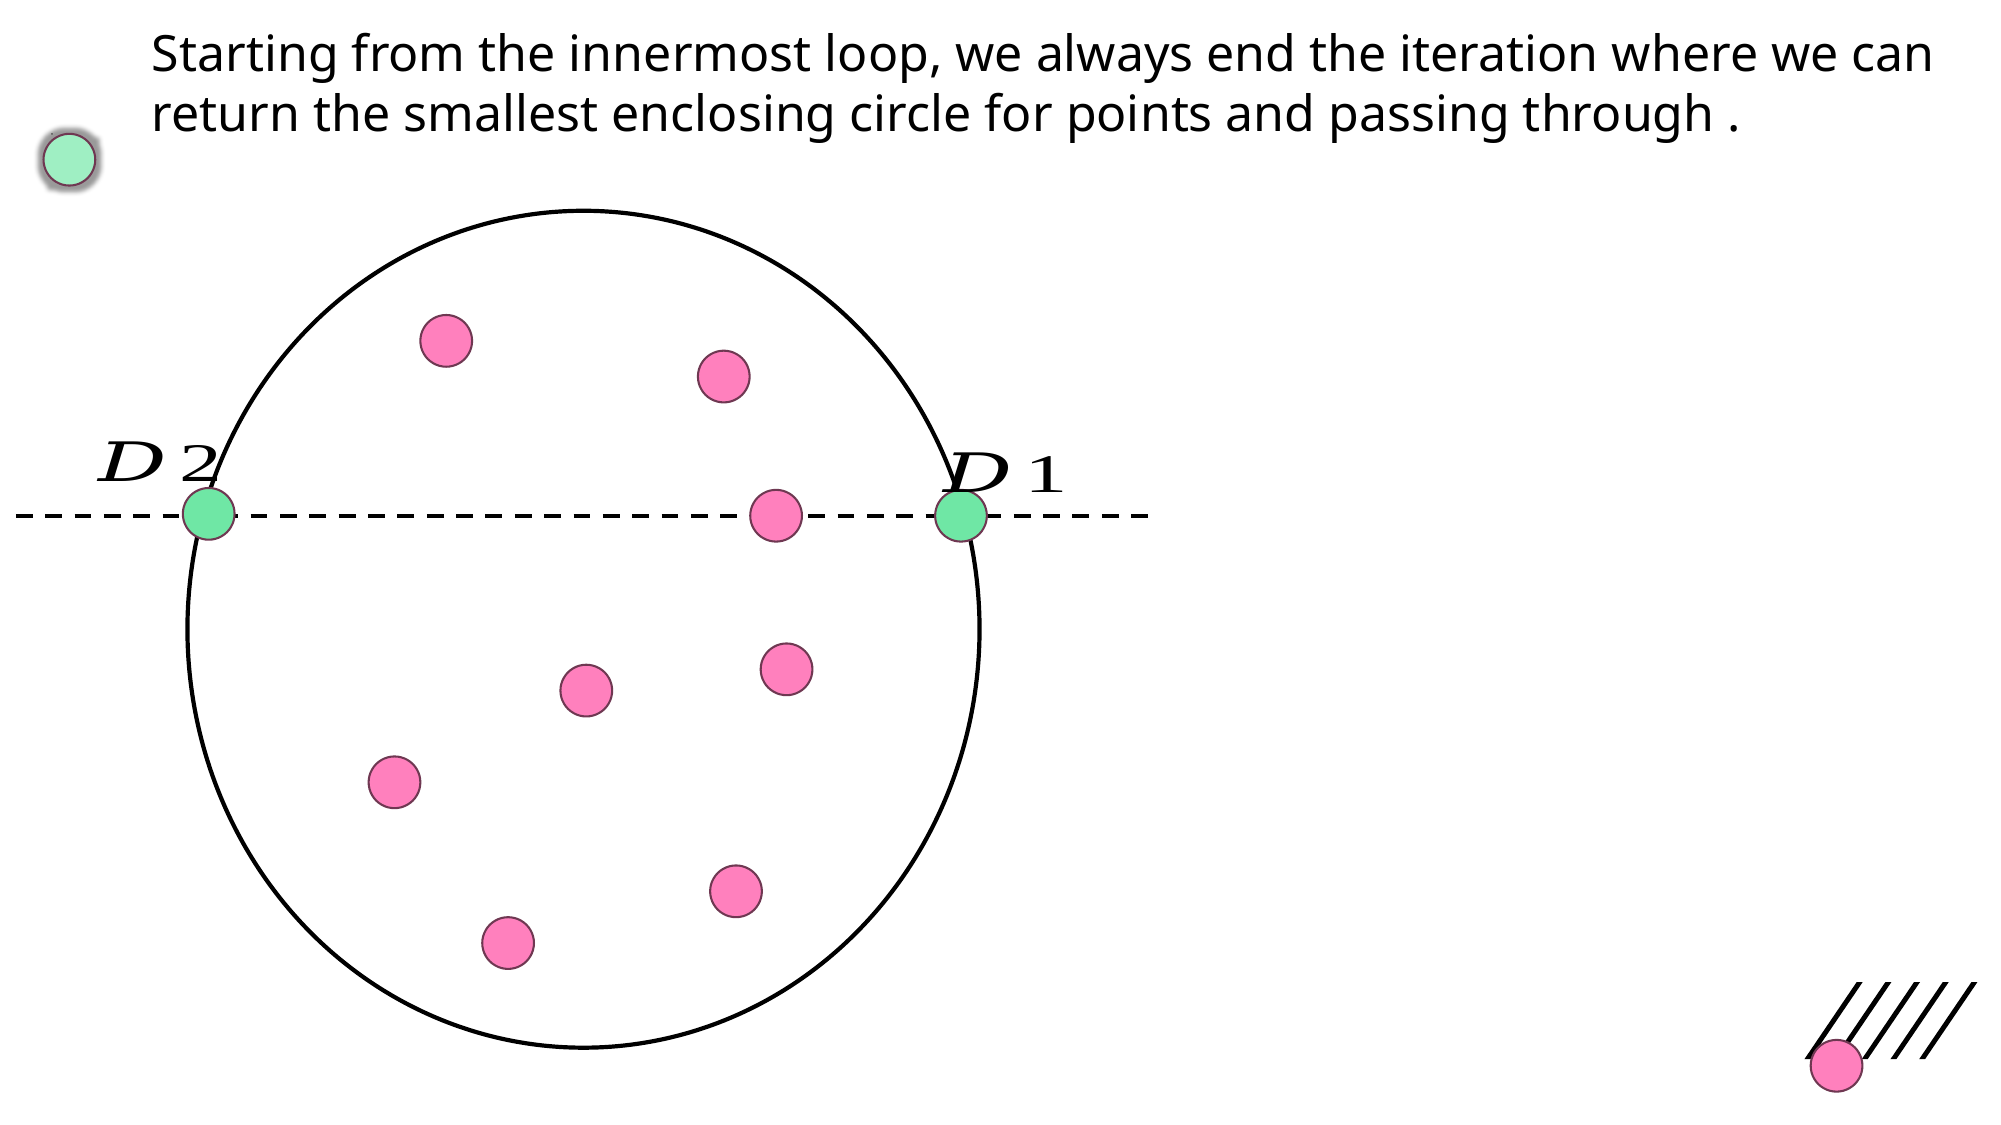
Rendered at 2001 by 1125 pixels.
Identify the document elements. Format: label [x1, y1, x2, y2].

text_box [749, 516, 803, 543]
text_box [181, 486, 236, 515]
text_box [210, 209, 954, 515]
text_box [42, 132, 97, 187]
text_box [749, 488, 803, 515]
text_box [481, 916, 536, 970]
text_box [186, 516, 981, 1049]
text_box [419, 313, 474, 368]
text_box [696, 349, 751, 404]
text_box [181, 516, 236, 541]
text_box [559, 663, 614, 718]
text_box [1809, 1038, 1864, 1093]
text_box [934, 492, 988, 515]
text_box [934, 516, 988, 543]
